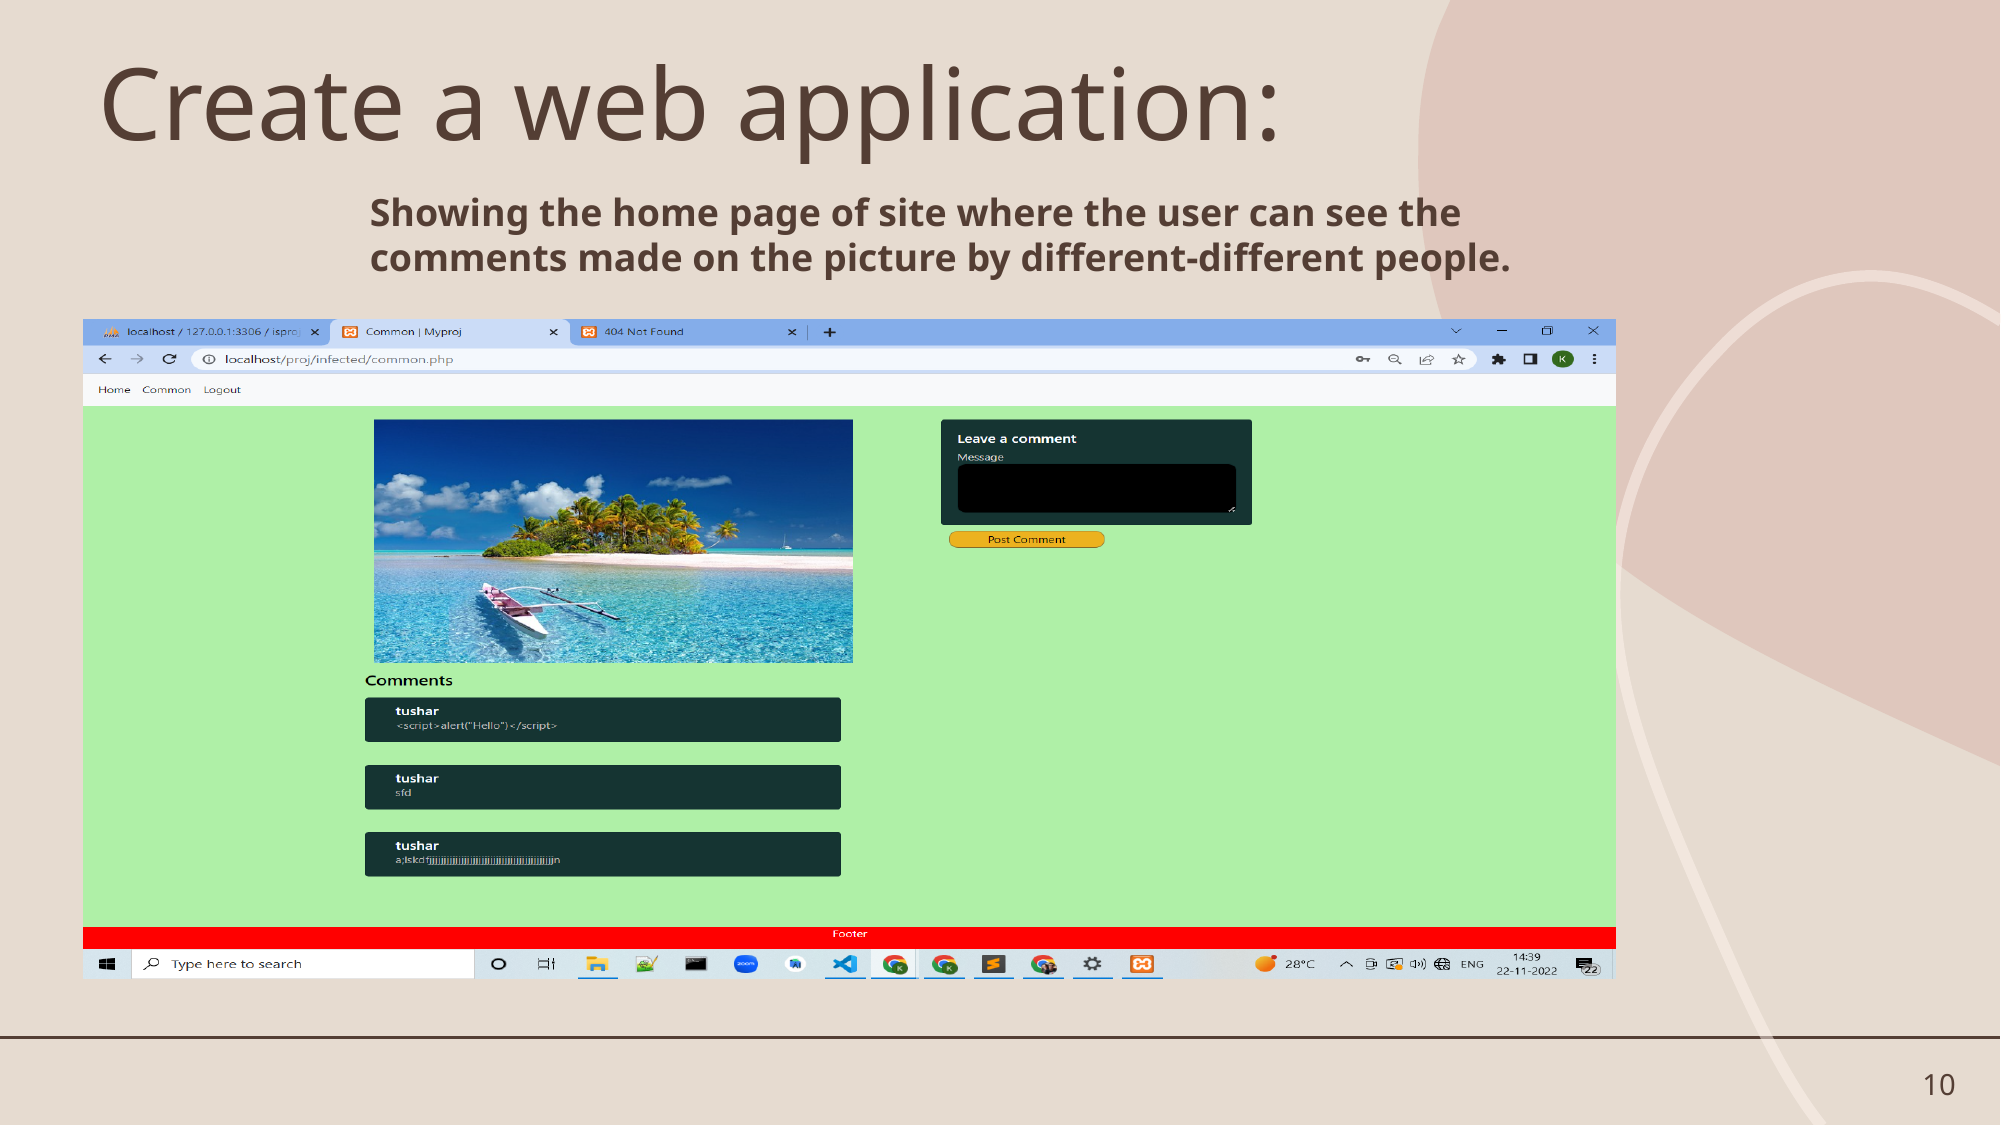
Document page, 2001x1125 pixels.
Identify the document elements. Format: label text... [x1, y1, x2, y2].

text_box Showing the home page of site where the user can see the comments made on the picture by different-different people. [355, 181, 1593, 287]
slide_number 10 [1808, 1060, 1971, 1112]
title Create a web application: [83, 52, 1809, 164]
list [83, 319, 1616, 979]
